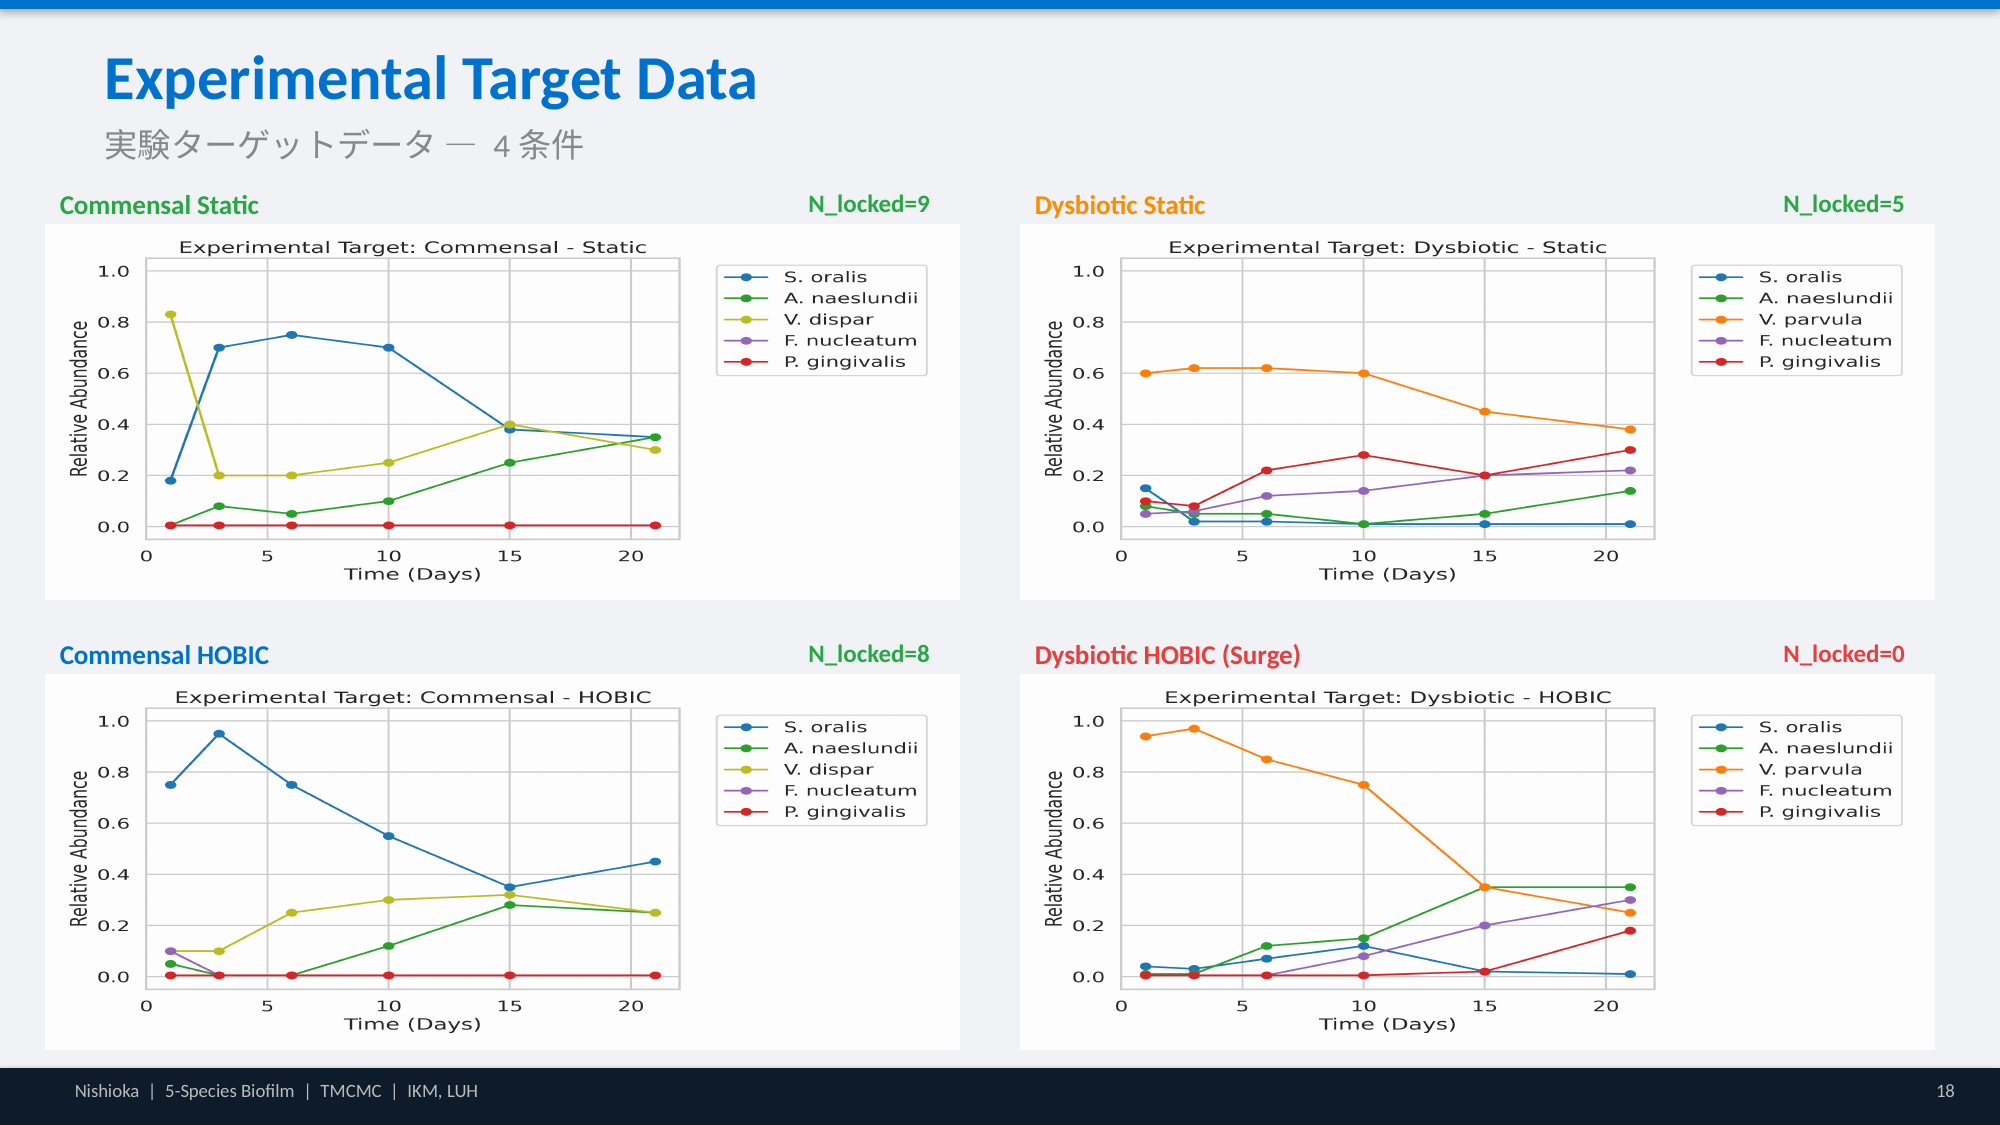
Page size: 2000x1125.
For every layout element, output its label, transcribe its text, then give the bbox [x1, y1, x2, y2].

text_box Dysbiotic HOBIC (Surge) [1019, 629, 1619, 674]
picture [44, 674, 961, 1051]
picture [1019, 674, 1936, 1051]
picture [44, 224, 961, 601]
text_box Experimental Target Data [89, 29, 1890, 116]
text_box Nishioka | 5-Species Biofilm | TMCMC | IKM, LUH [59, 1071, 1260, 1119]
picture [1019, 224, 1936, 601]
text_box N_locked=9 [644, 179, 945, 223]
text_box Dysbiotic Static [1019, 179, 1619, 224]
text_box Commensal HOBIC [44, 629, 644, 674]
text_box N_locked=8 [644, 629, 945, 673]
text_box 18 [1819, 1071, 1970, 1119]
text_box N_locked=0 [1619, 629, 1920, 673]
text_box N_locked=5 [1619, 179, 1920, 223]
text_box 実験ターゲットデータ — 4条件 [89, 116, 1890, 170]
text_box [0, 0, 2000, 10]
text_box [0, 1067, 2000, 1125]
text_box Commensal Static [44, 179, 644, 224]
